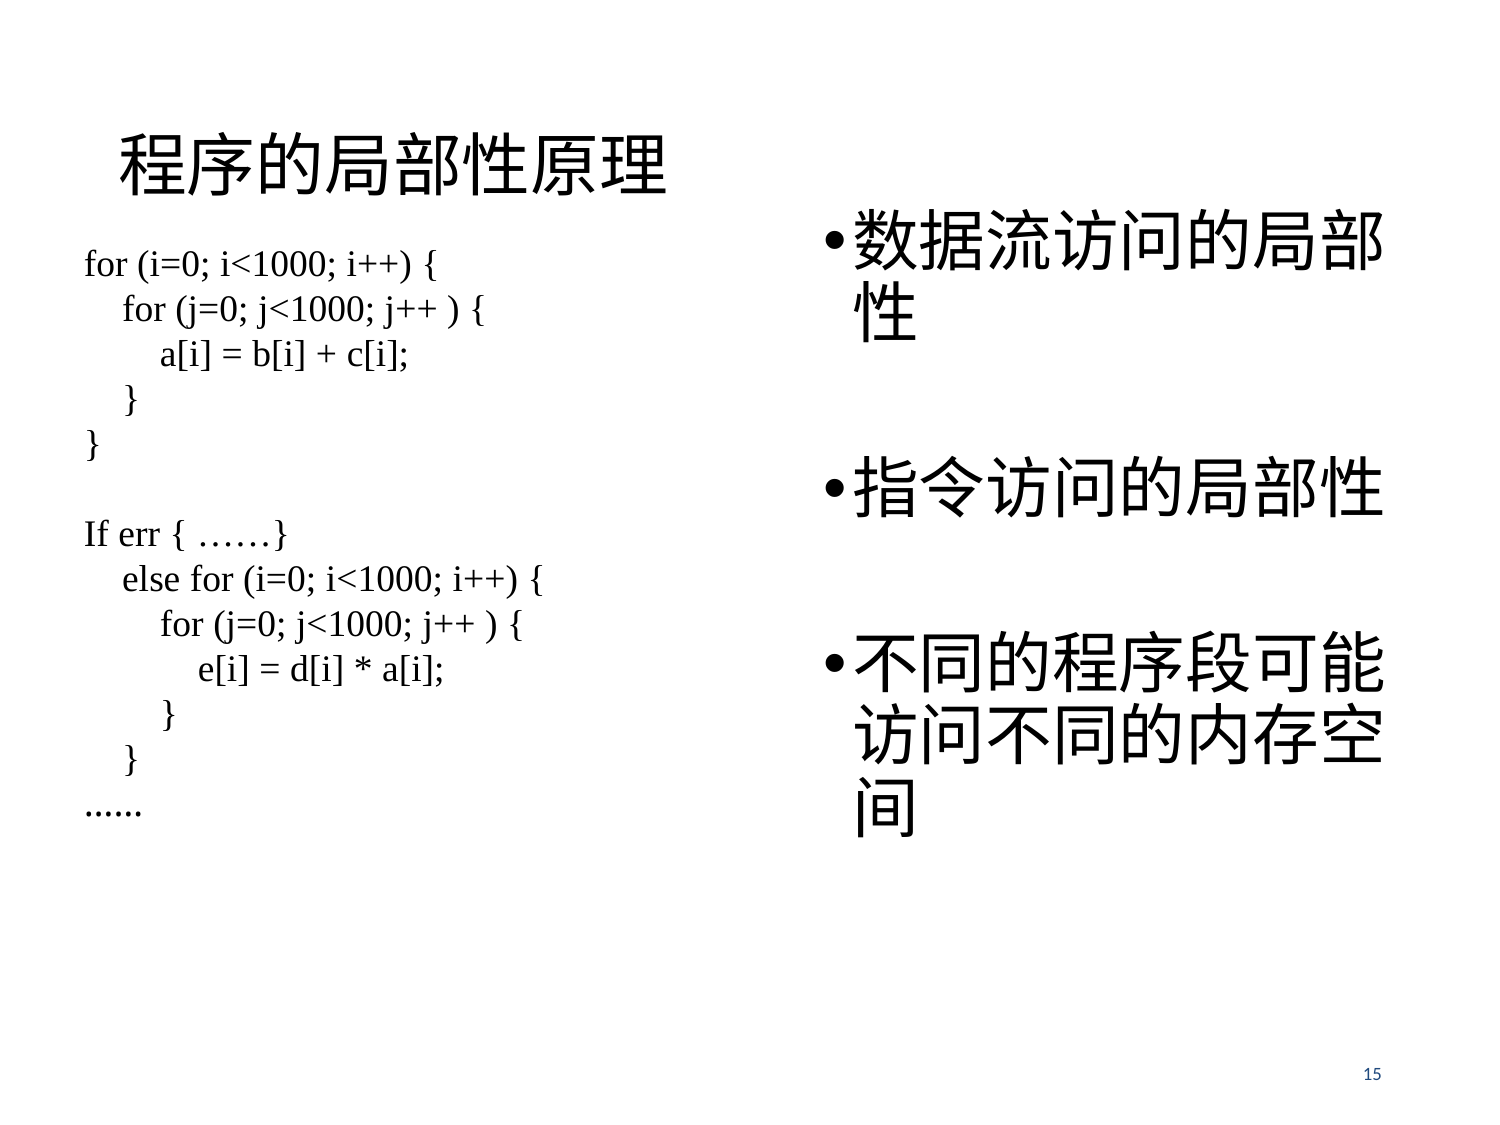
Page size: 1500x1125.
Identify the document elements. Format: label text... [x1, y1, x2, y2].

text_box for (i=0; i<1000; i++) { for (j=0; j<1000; j++ ) { a[i] = b[i] + c[i]; } } If err { ……} else for (i=0; i<1000; i++) { for (j=0; j<1000; j++ ) { e[i] = d[i] * a[i]; } } …… [69, 231, 820, 832]
title 程序的局部性原理 [103, 59, 1397, 231]
list 数据流访问的局部性 指令访问的局部性 不同的程序段可能访问不同的内存空间 [809, 200, 1425, 1006]
slide_number 15 [1059, 1042, 1397, 1103]
